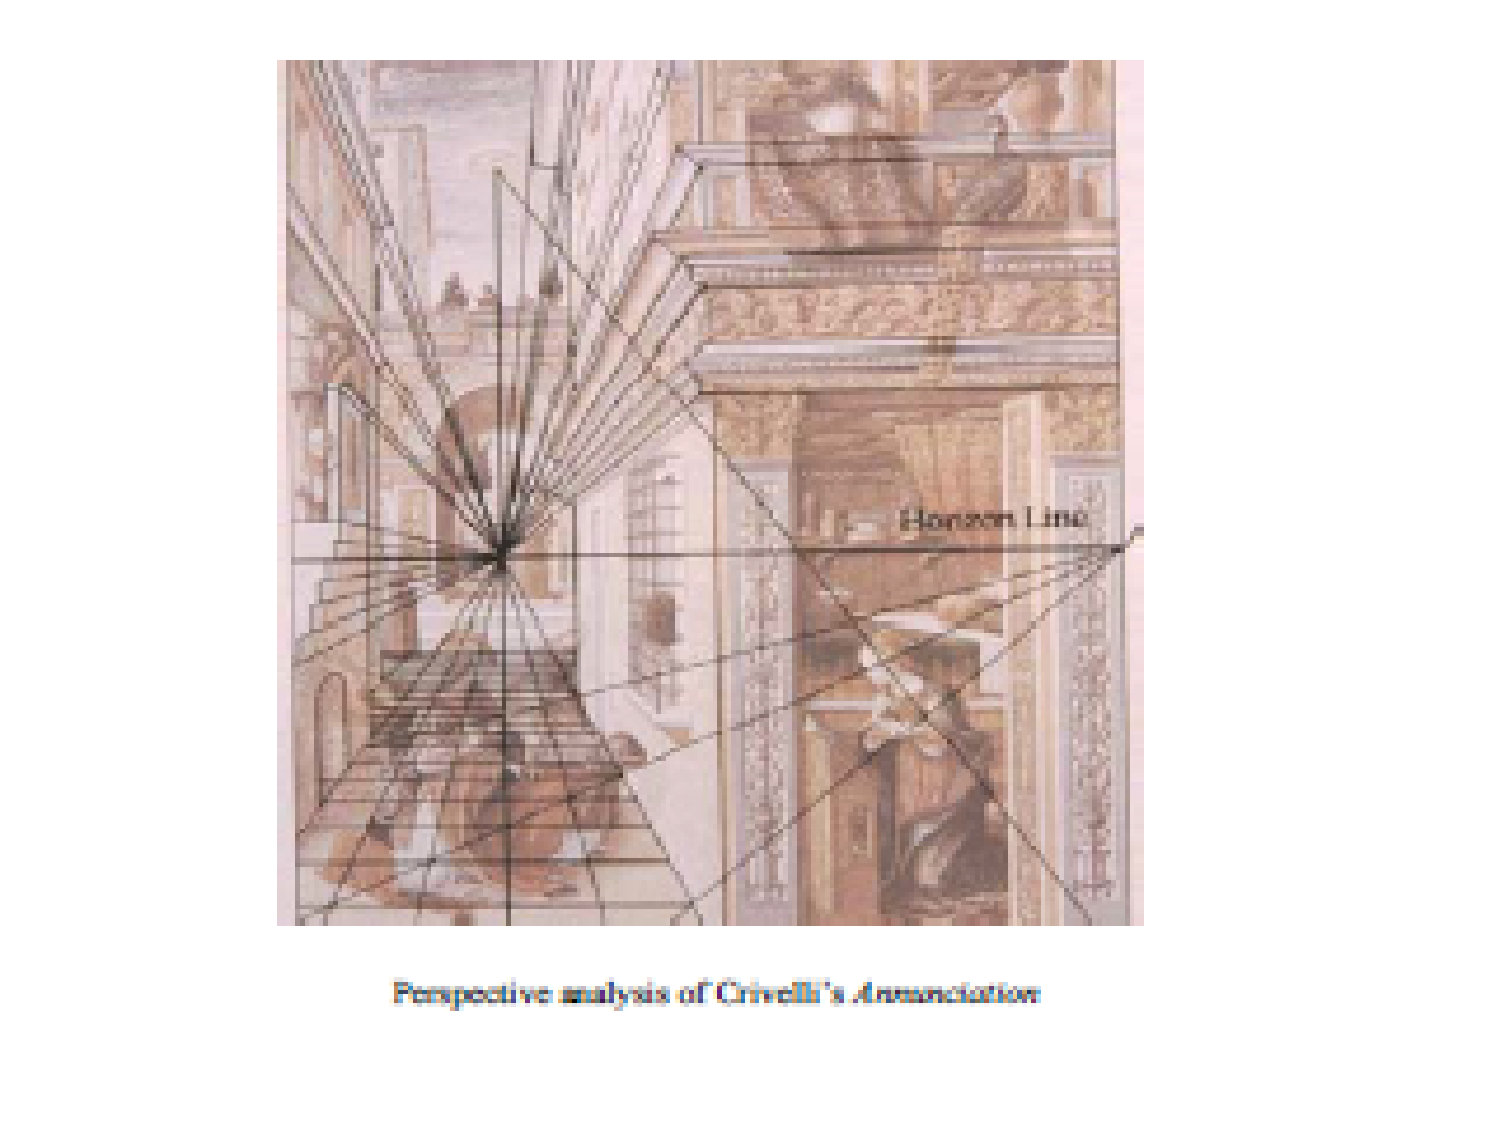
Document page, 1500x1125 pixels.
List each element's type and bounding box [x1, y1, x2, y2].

picture [249, 52, 1163, 1051]
